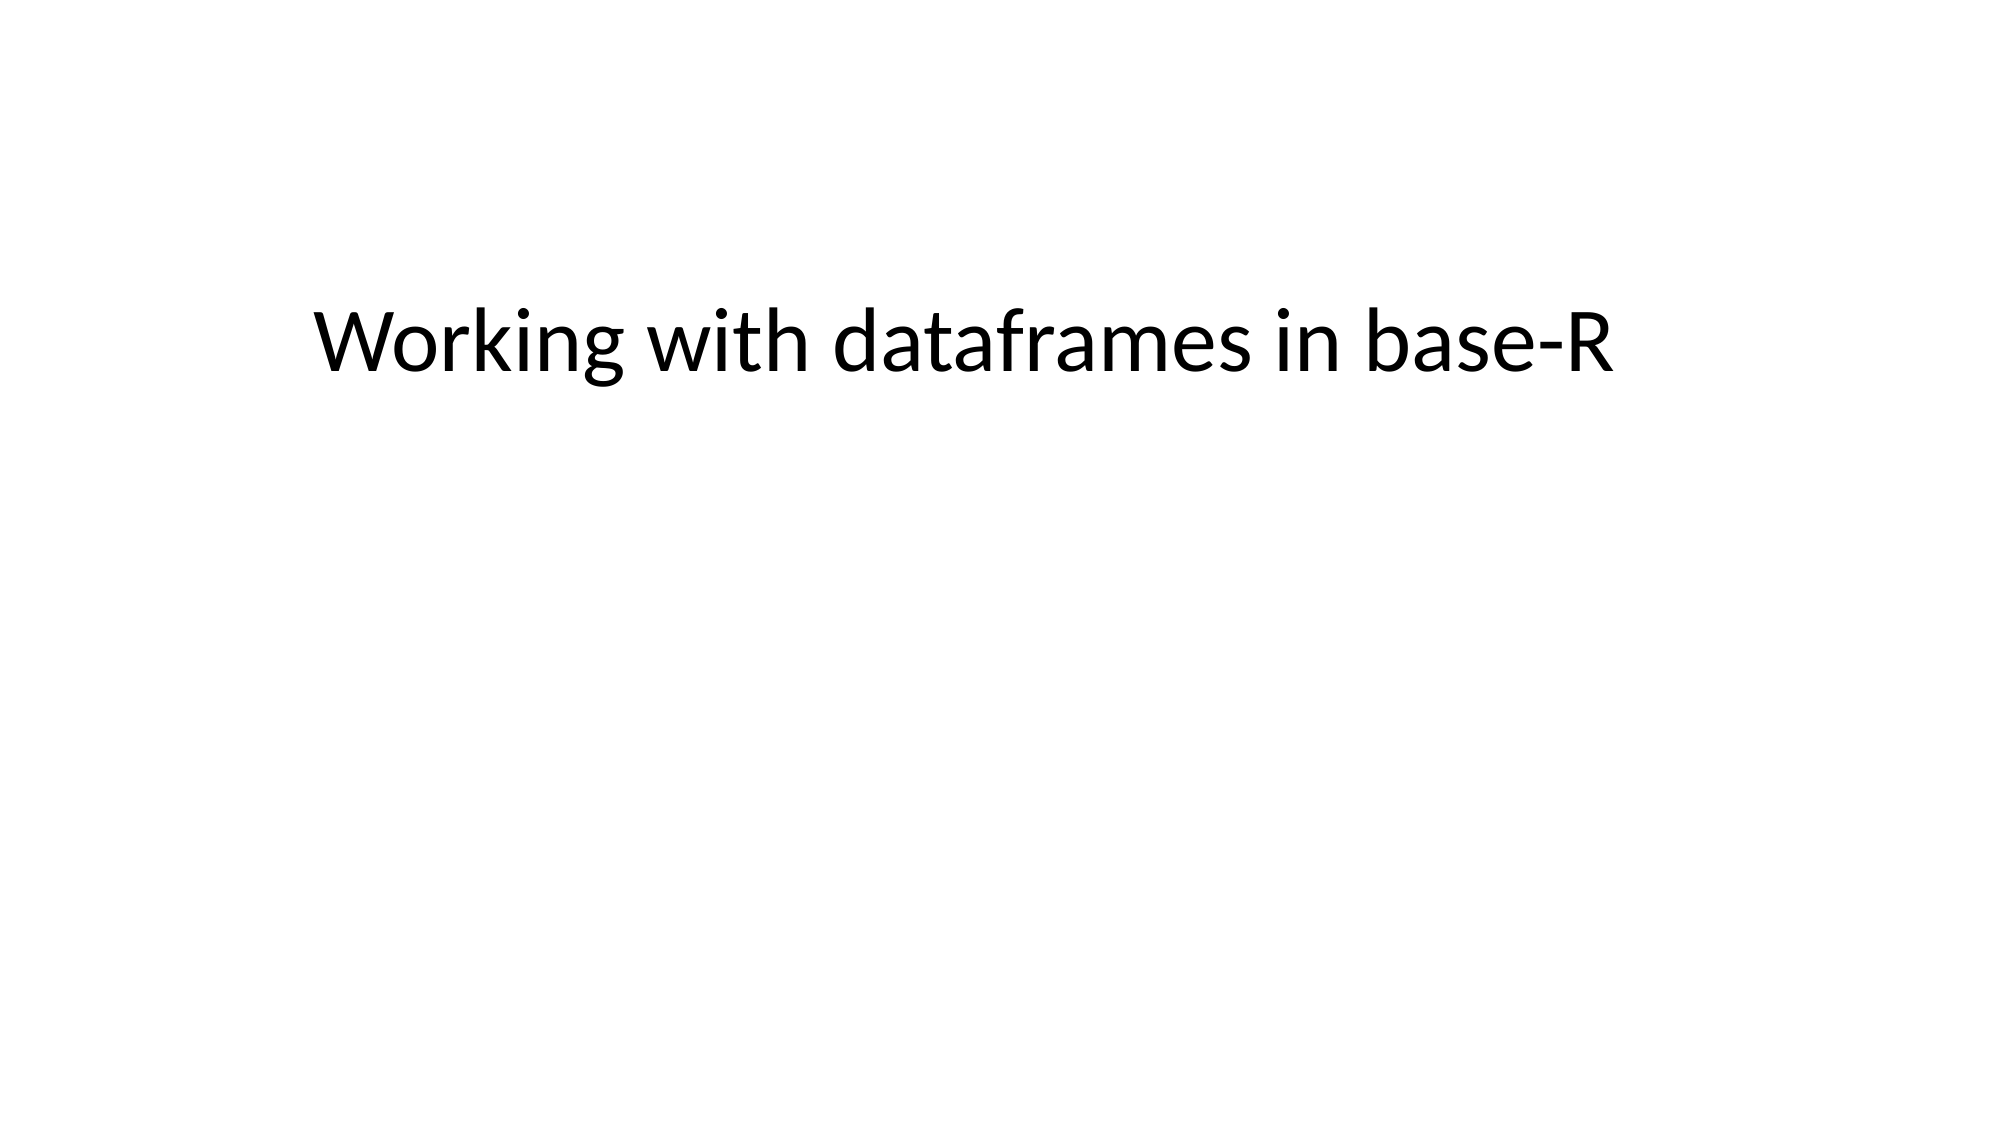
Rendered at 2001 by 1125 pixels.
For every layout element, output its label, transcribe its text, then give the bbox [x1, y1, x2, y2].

text_box Working with dataframes in base-R [298, 272, 2000, 397]
